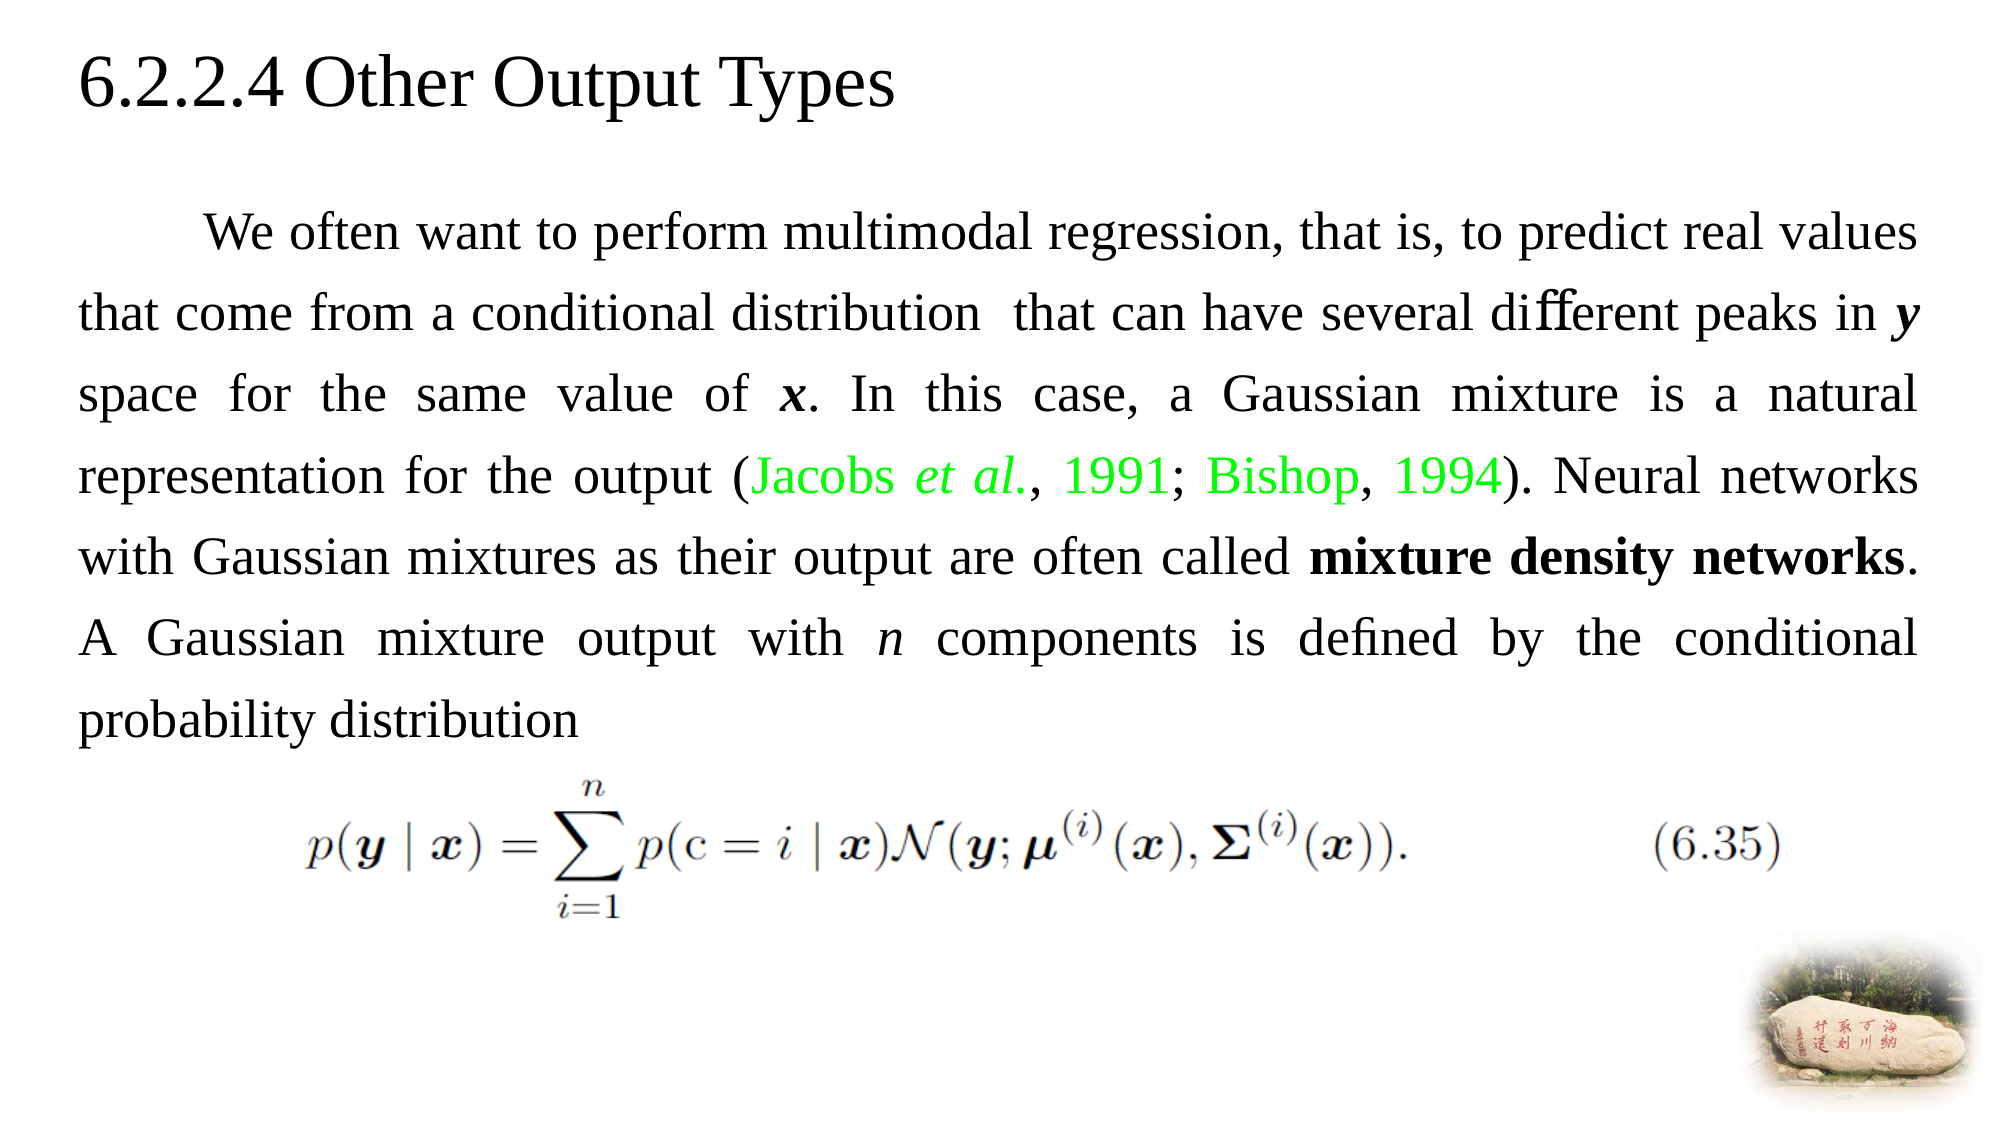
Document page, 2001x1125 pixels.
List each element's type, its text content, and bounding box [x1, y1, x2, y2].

title 6.2.2.4 Other Output Types [63, 21, 1936, 142]
picture [176, 754, 1985, 1112]
